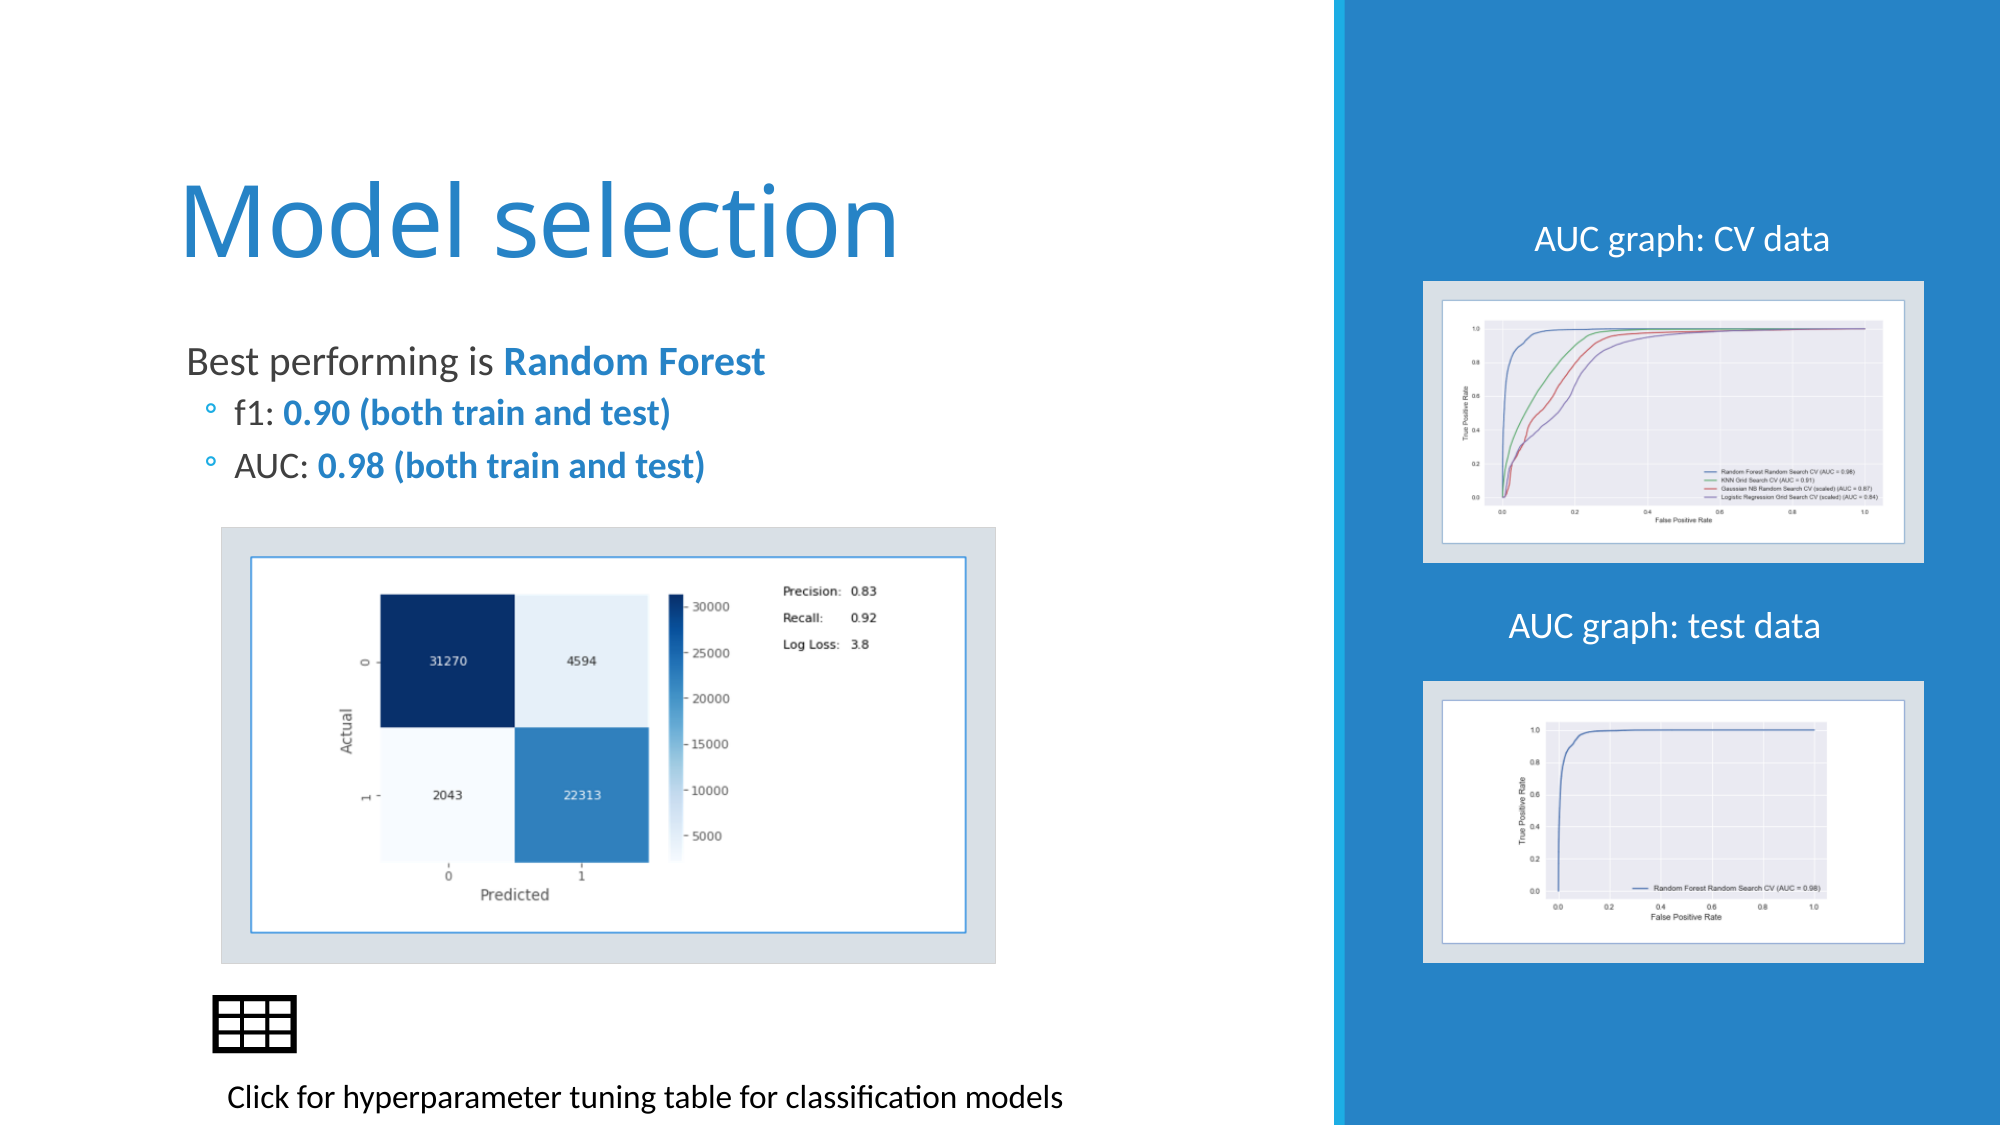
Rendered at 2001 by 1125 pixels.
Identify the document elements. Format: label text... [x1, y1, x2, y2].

text_box [1346, 0, 2000, 1125]
picture [204, 974, 305, 1074]
text_box AUC graph: CV data [1519, 206, 1846, 267]
picture [1423, 281, 1924, 563]
title Model selection [162, 47, 1270, 285]
text_box AUC graph: test data [1493, 593, 1837, 654]
picture [1423, 681, 1924, 963]
list Best performing is Random Forest f1: 0.90 (both train and test) AUC: 0.98 (both train and test) [171, 332, 1270, 963]
picture [222, 528, 995, 963]
text_box [1333, 0, 1346, 1125]
text_box [0, 0, 1333, 1125]
text_box Click for hyperparameter tuning table for classification models [212, 1067, 1080, 1123]
